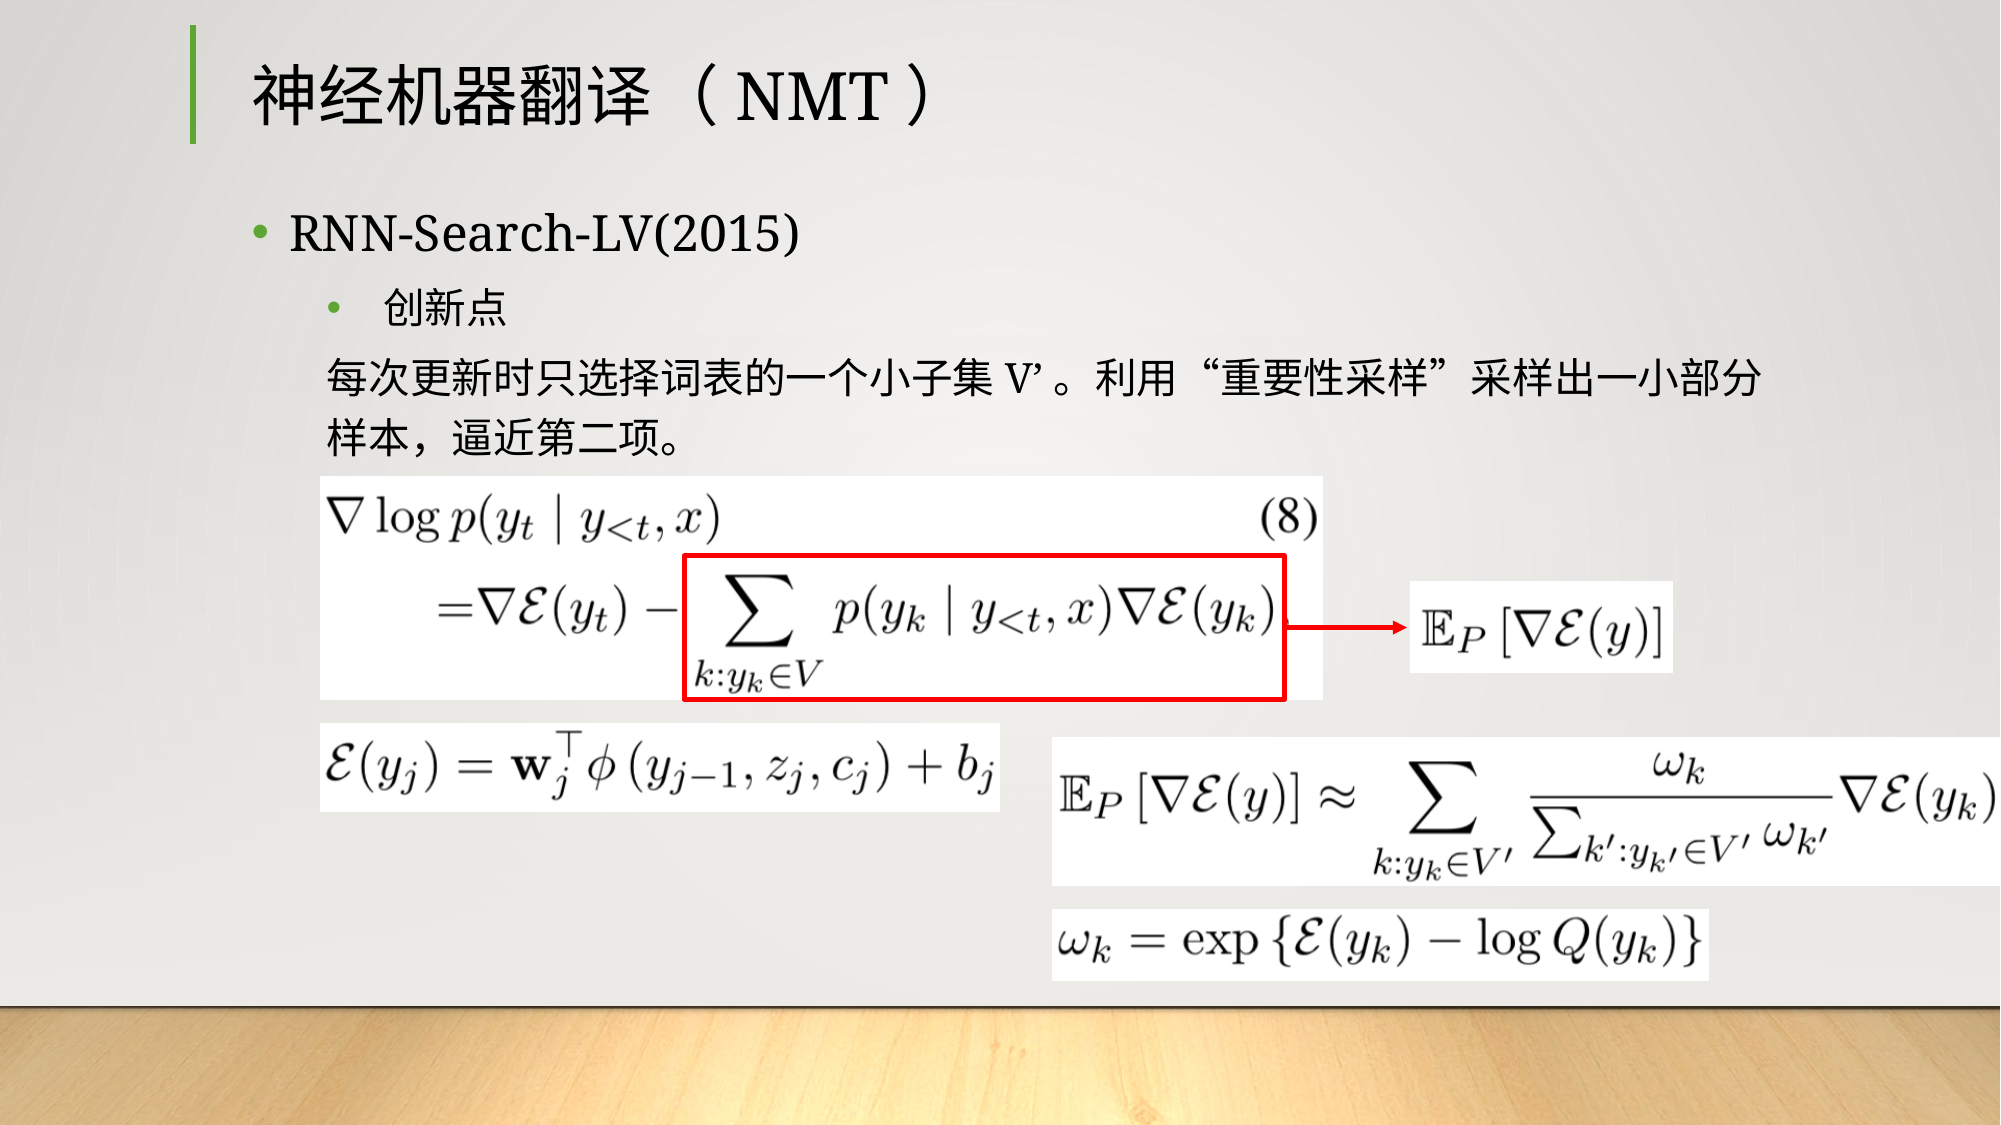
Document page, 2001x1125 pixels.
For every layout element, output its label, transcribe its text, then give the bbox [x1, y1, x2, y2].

picture [320, 476, 1324, 700]
title 神经机器翻译（NMT） [236, 23, 1799, 143]
picture [320, 723, 1001, 812]
picture [0, 1006, 2000, 1125]
picture [1051, 736, 2000, 886]
list RNN-Search-LV(2015) 创新点 每次更新时只选择词表的一个小子集V’。利用“重要性采样”采样出一小部分样本，逼近第二项。 [236, 193, 1799, 760]
picture [1051, 909, 1709, 981]
picture [1409, 580, 1673, 674]
